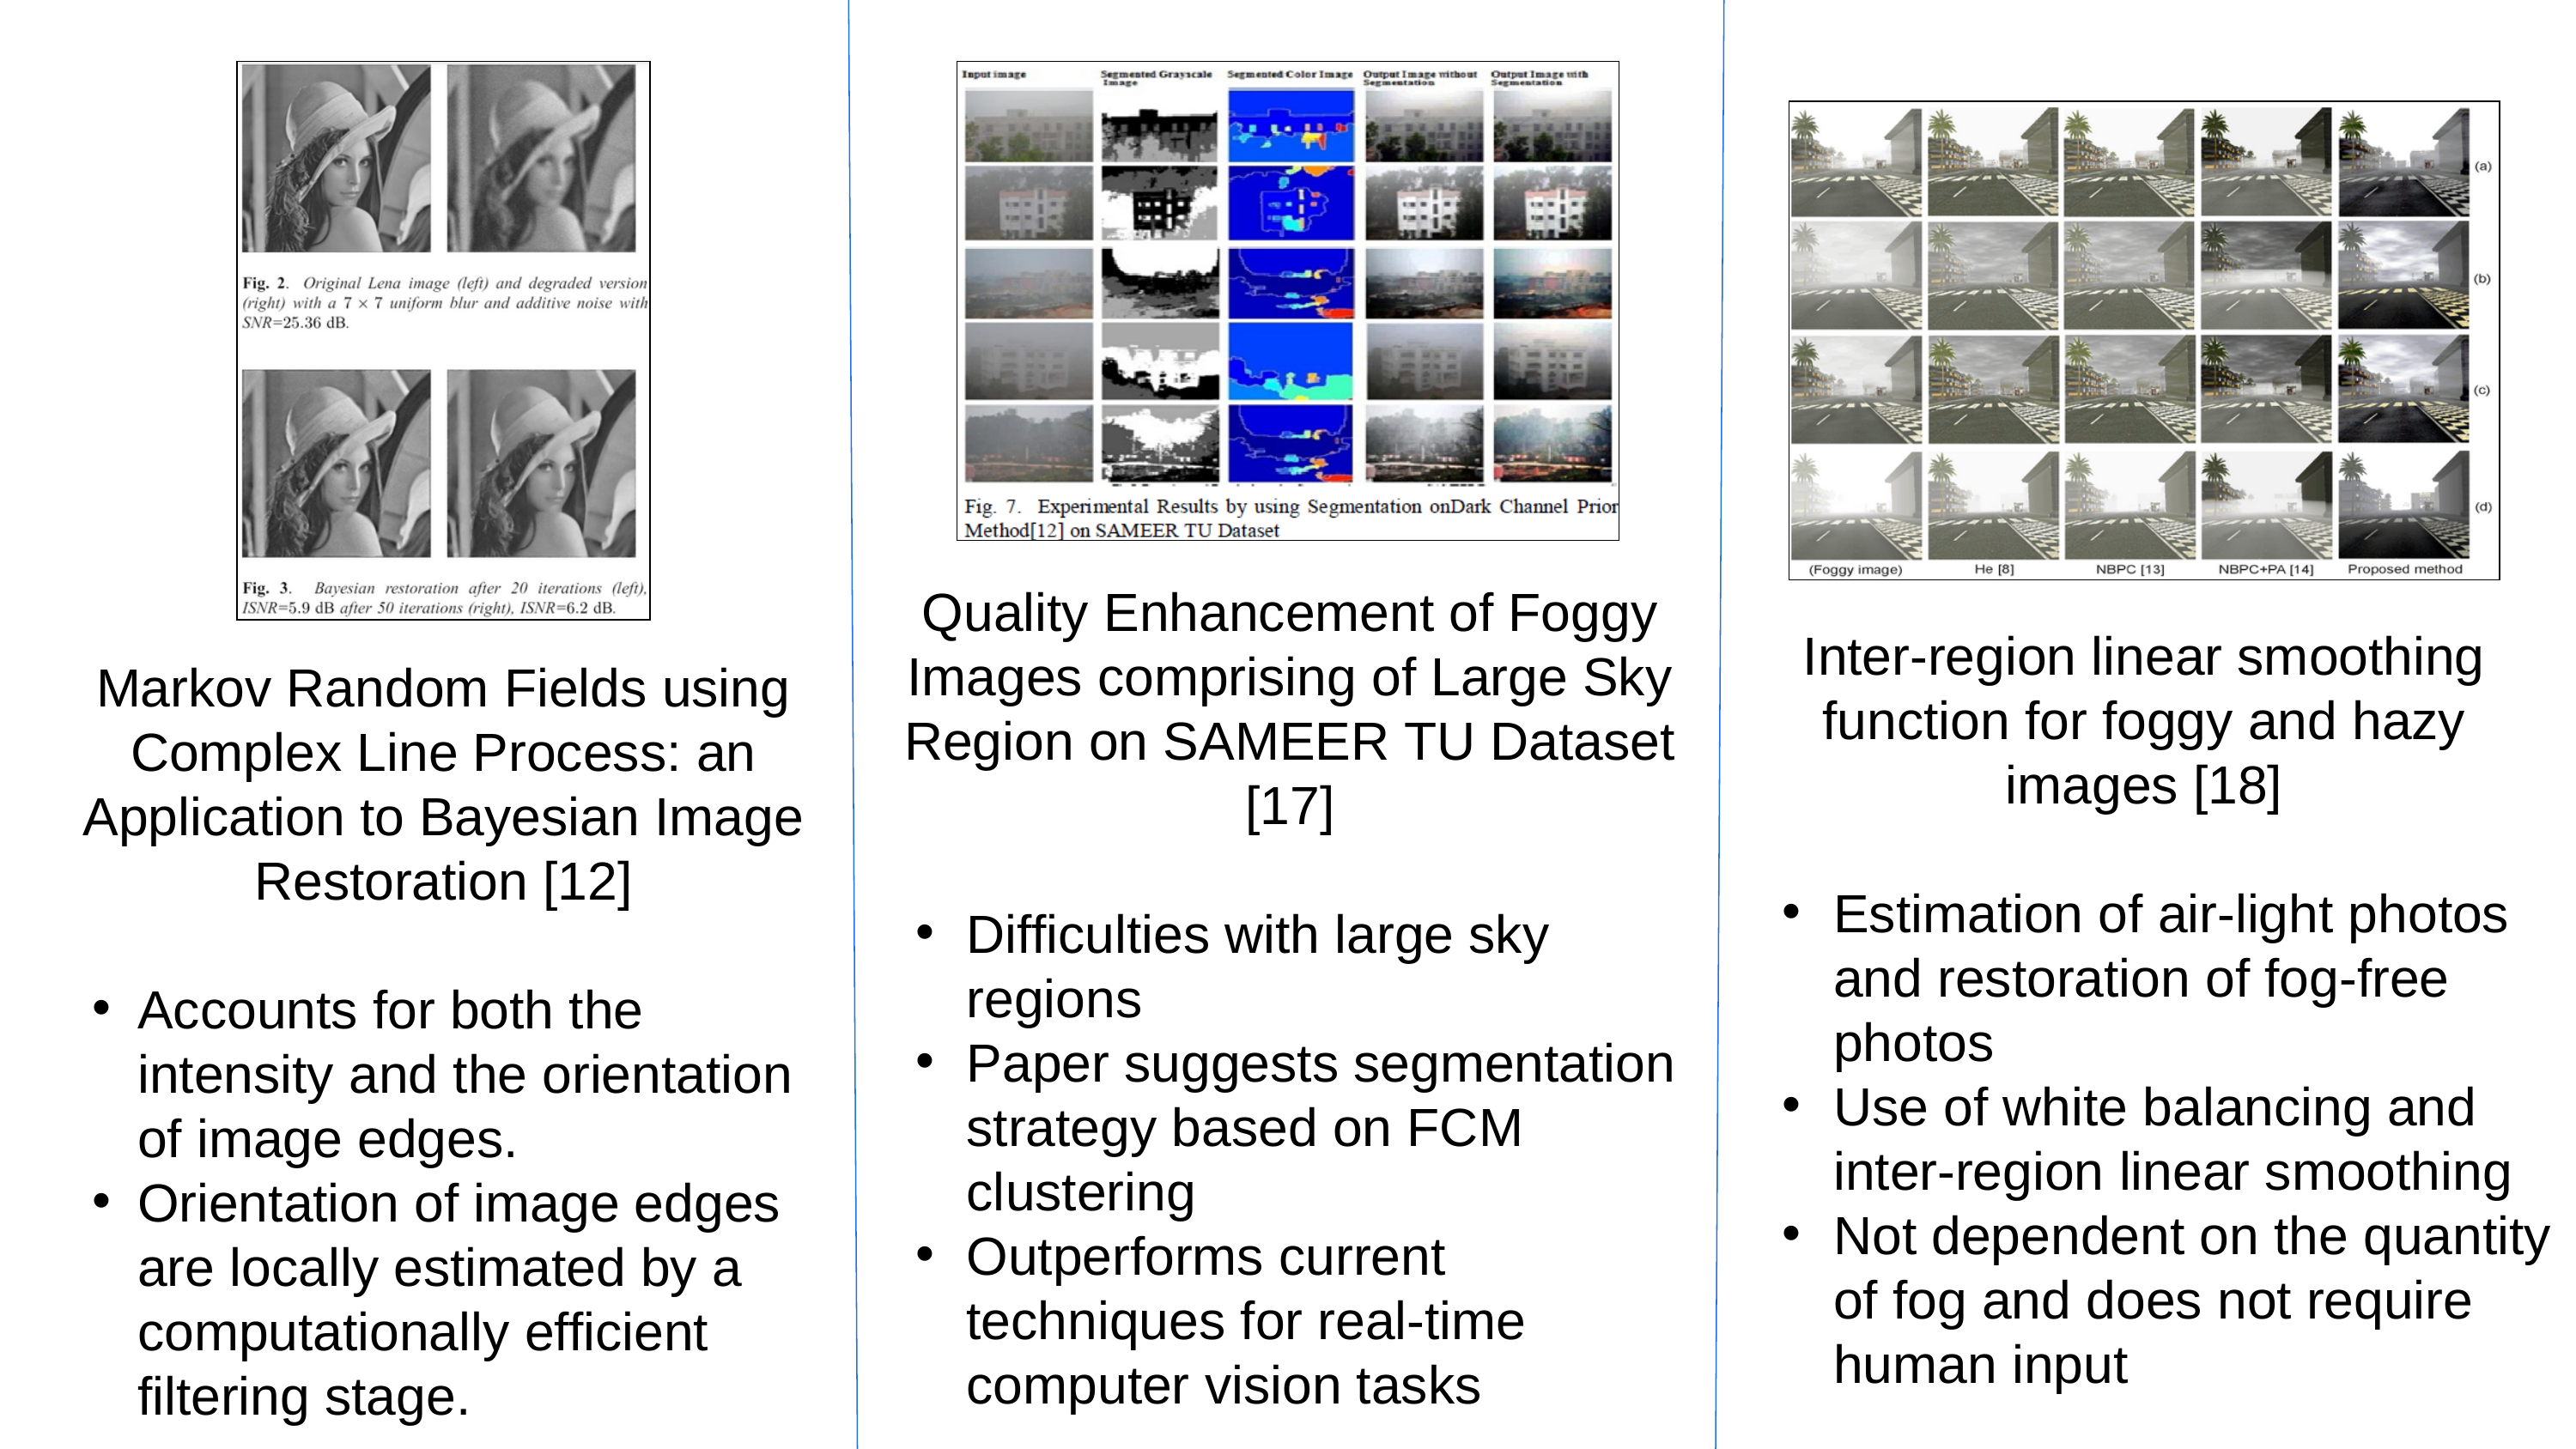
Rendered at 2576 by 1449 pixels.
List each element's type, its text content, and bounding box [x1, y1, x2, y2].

text_box [957, 61, 1619, 541]
text_box Markov Random Fields using Complex Line Process: an Application to Bayesian Image Restoration [12] Accounts for both the intensity and the orientation of image edges. Orientation of image edges are locally estimated by a computationally efficient filtering stage. [46, 652, 841, 1427]
text_box [1789, 100, 2500, 580]
text_box Inter-region linear smoothing function for foggy and hazy images [18] Estimation of air-light photos and restoration of fog-free photos Use of white balancing and inter-region linear smoothing Not dependent on the quantity of fog and does not require human input [1731, 621, 2557, 1394]
text_box [237, 61, 651, 620]
text_box Quality Enhancement of Foggy Images comprising of Large Sky Region on SAMEER TU Dataset [17] Difficulties with large sky regions Paper suggests segmentation strategy based on FCM clustering Outperforms current techniques for real-time computer vision tasks [865, 577, 1716, 1415]
